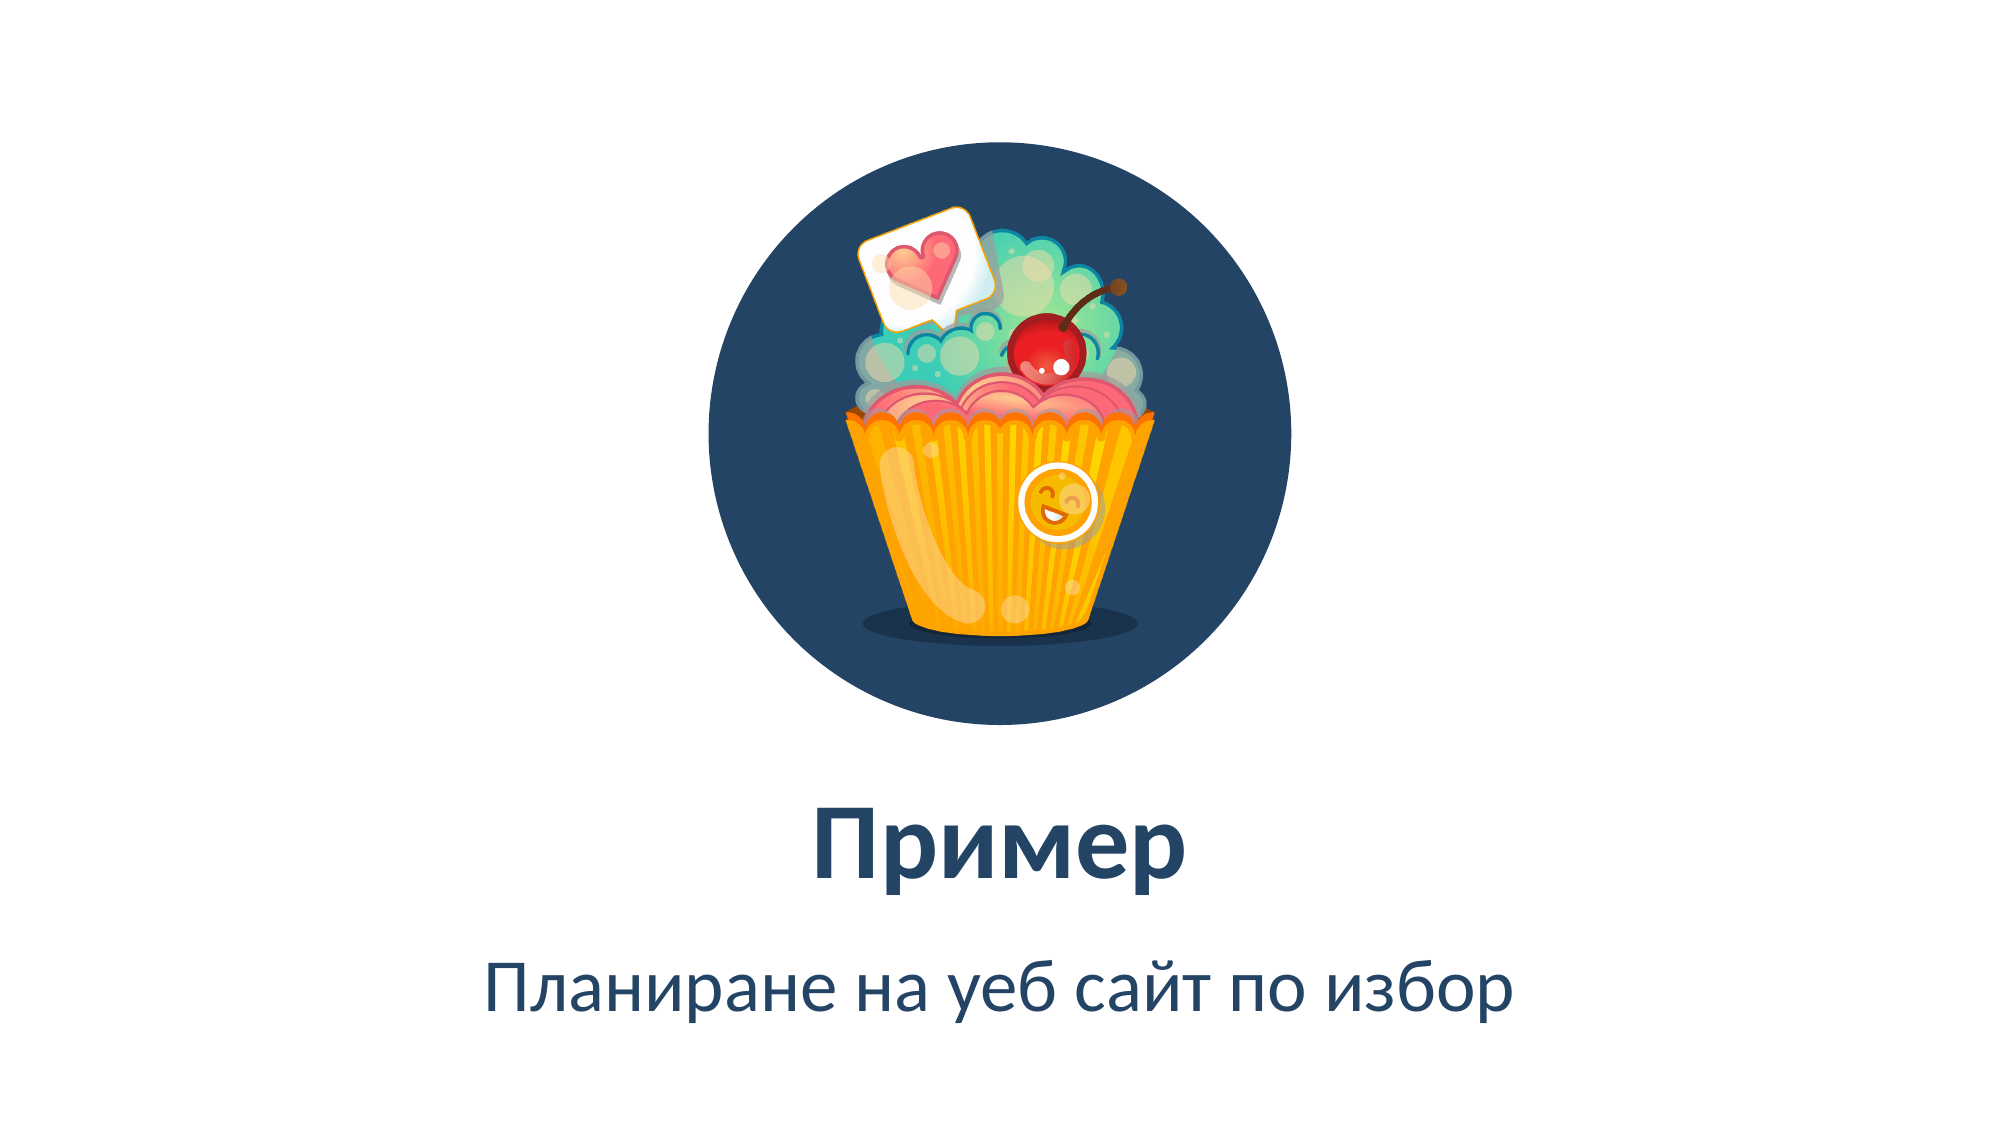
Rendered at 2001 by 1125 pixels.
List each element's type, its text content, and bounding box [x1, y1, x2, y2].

picture [818, 193, 1182, 676]
title Пример [100, 771, 1900, 898]
subtitle Планиране на уеб сайт по избор [100, 916, 1900, 1043]
